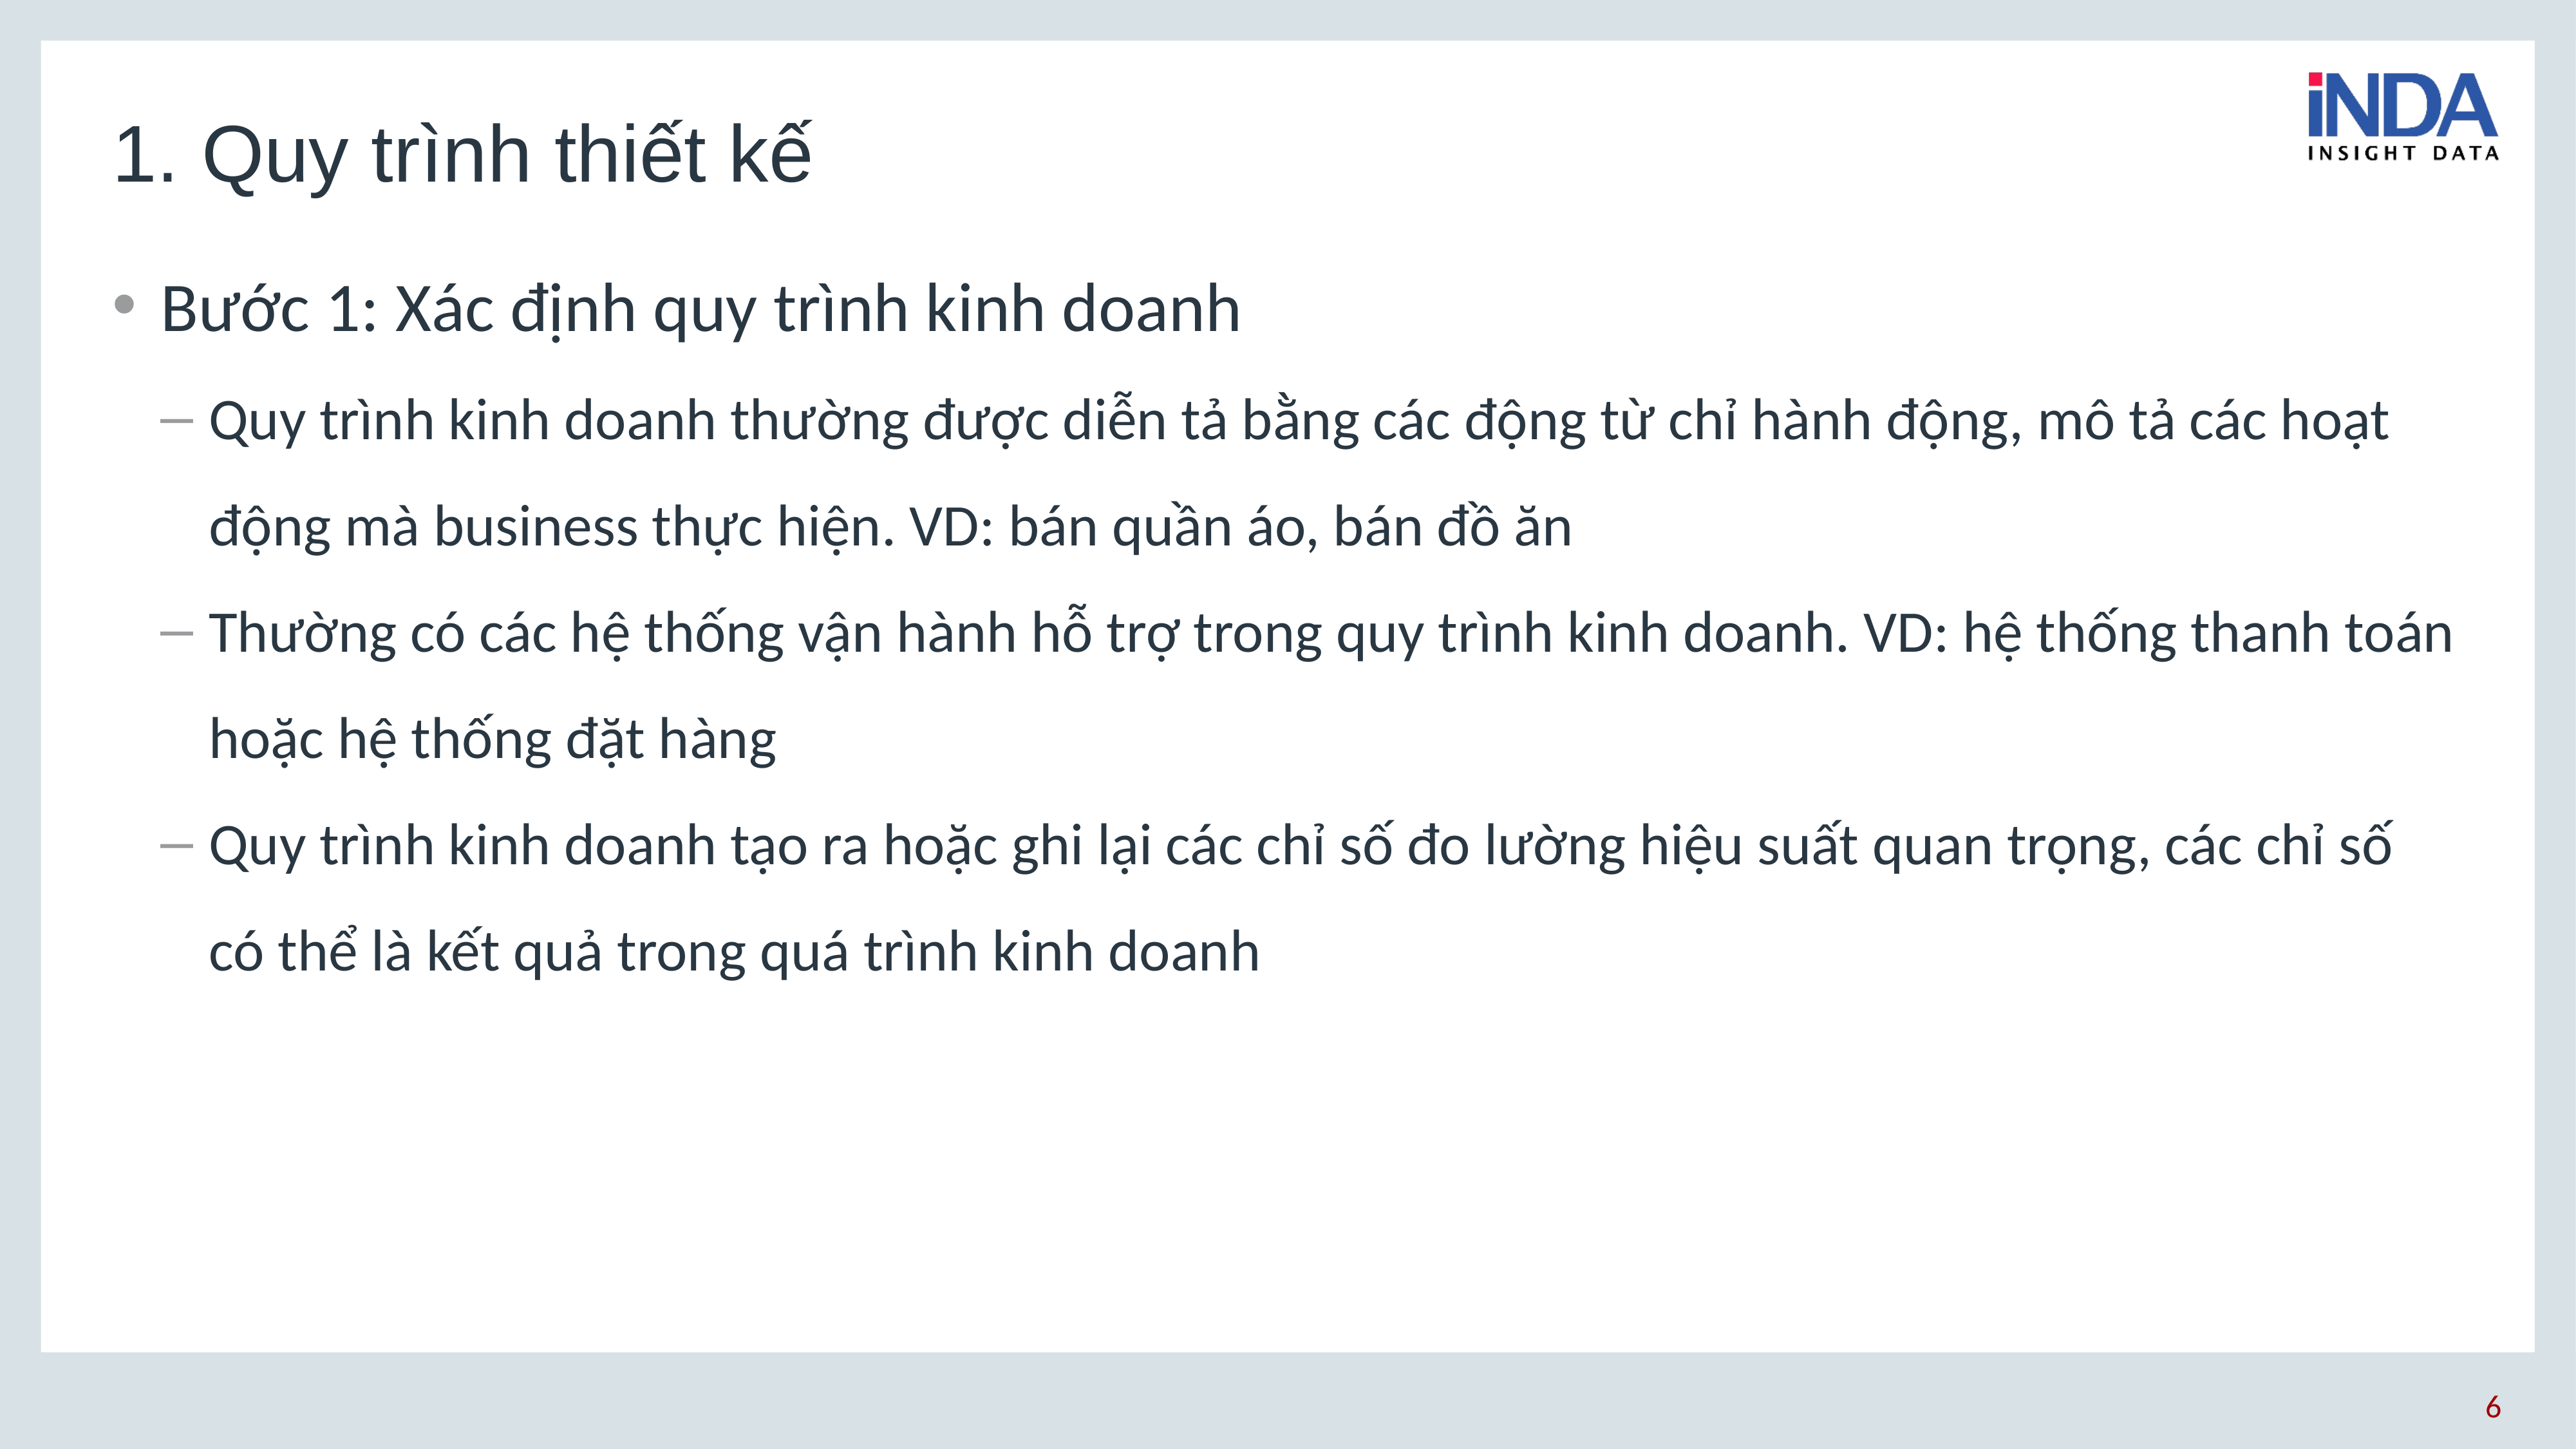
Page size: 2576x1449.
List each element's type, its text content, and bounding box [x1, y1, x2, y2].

title 1. Quy trình thiết kế [112, 86, 2157, 198]
slide_number 6 [2430, 1385, 2502, 1424]
picture [2308, 71, 2499, 160]
list Bước 1: Xác định quy trình kinh doanh Quy trình kinh doanh thường được diễn tả bằng các động từ chỉ hành động, mô tả các hoạt động mà business thực hiện. VD: bán quần áo, bán đồ ăn Thường có các hệ thống vận hành hỗ trợ trong quy trình kinh doanh. VD: hệ thống thanh toán hoặc hệ thống đặt hàng Quy trình kinh doanh tạo ra hoặc ghi lại các chỉ số đo lường hiệu suất quan trọng, các chỉ số có thể là kết quả trong quá trình kinh doanh [112, 220, 2464, 1256]
